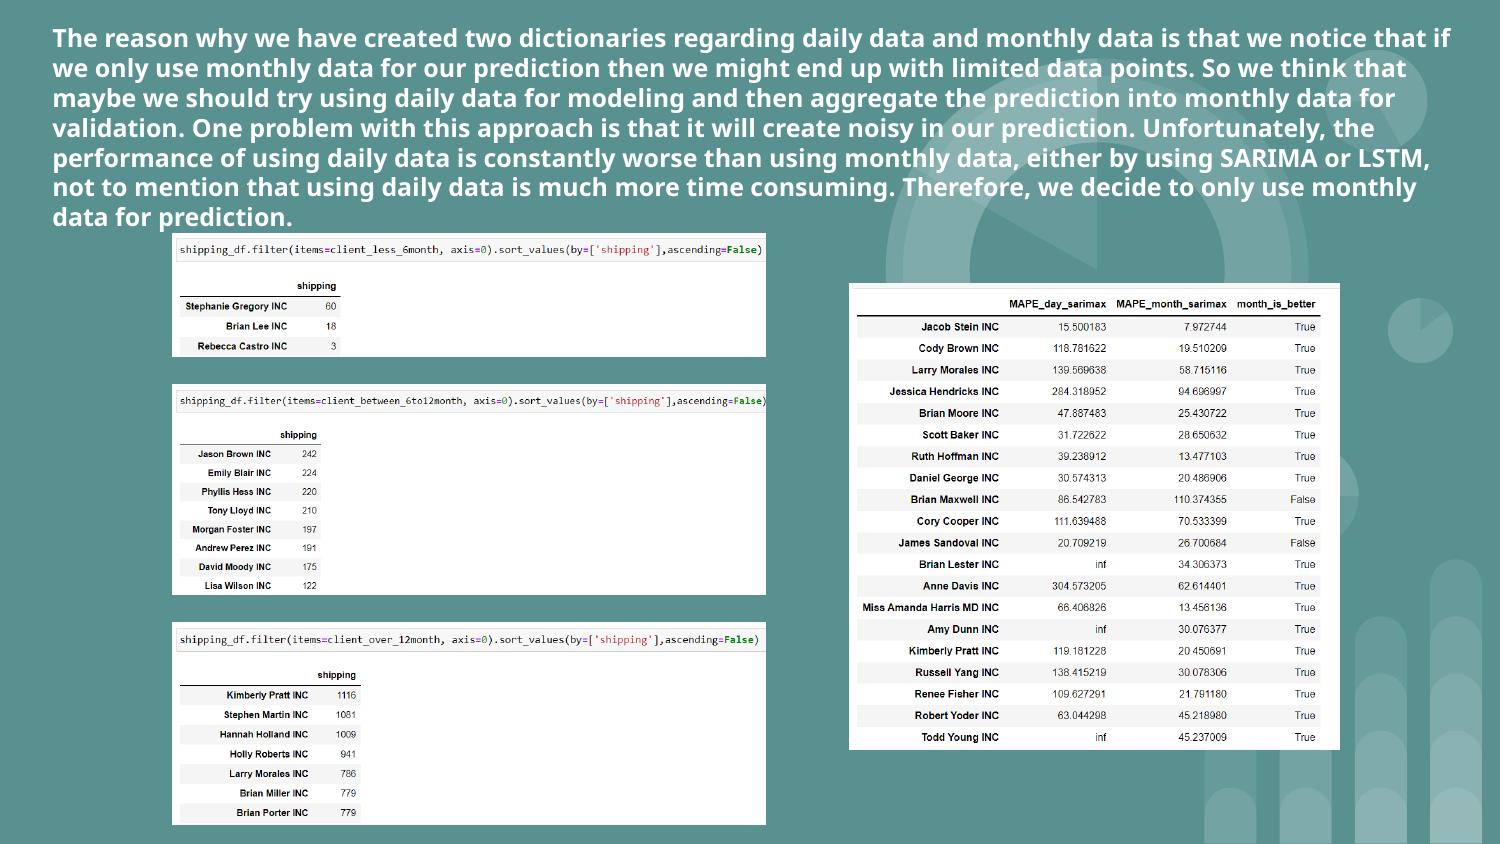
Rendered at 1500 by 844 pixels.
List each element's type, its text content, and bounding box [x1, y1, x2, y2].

picture [171, 621, 767, 825]
picture [849, 283, 1340, 751]
title The reason why we have created two dictionaries regarding daily data and monthly data is that we notice that if we only use monthly data for our prediction then we might end up with limited data points. So we think that maybe we should try using daily data for modeling and then aggregate the prediction into monthly data for validation. One problem with this approach is that it will create noisy in our prediction. Unfortunately, the performance of using daily data is constantly worse than using monthly data, either by using SARIMA or LSTM, not to mention that using daily data is much more time consuming. Therefore, we decide to only use monthly data for prediction. [37, 0, 1479, 281]
picture [171, 384, 767, 595]
picture [171, 232, 767, 358]
